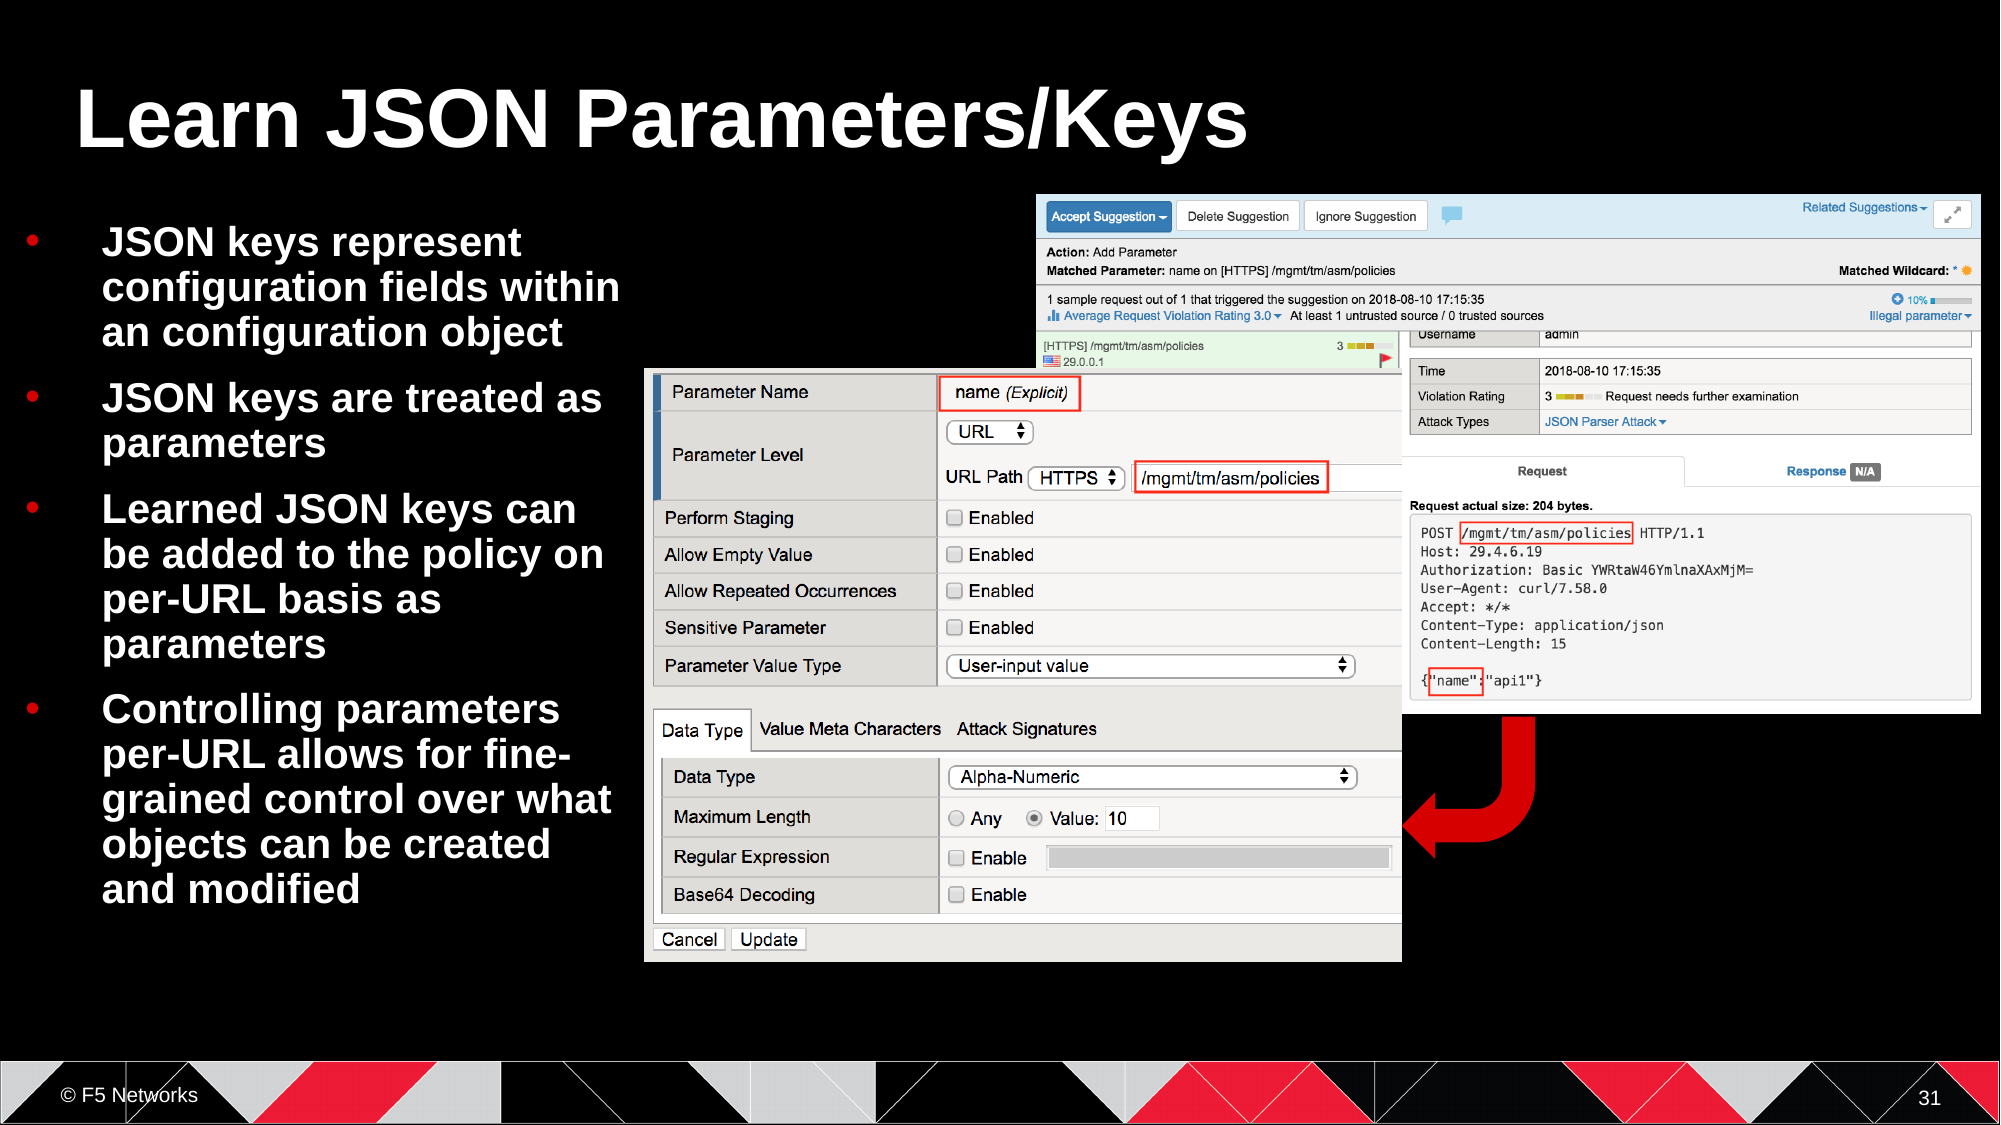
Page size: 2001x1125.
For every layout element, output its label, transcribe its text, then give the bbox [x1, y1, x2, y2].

list JSON keys represent configuration fields within an configuration object JSON keys are treated as parameters Learned JSON keys can be added to the policy on per-URL basis as parameters Controlling parameters per-URL allows for fine-grained control over what objects can be created and modified [0, 194, 661, 835]
picture [0, 1050, 2000, 1125]
title Learn JSON Parameters/Keys [50, 50, 1950, 193]
picture [644, 194, 1981, 963]
slide_number 31 [1891, 1067, 1967, 1125]
footer © F5 Networks [35, 1063, 711, 1124]
text_box [1402, 715, 1537, 862]
